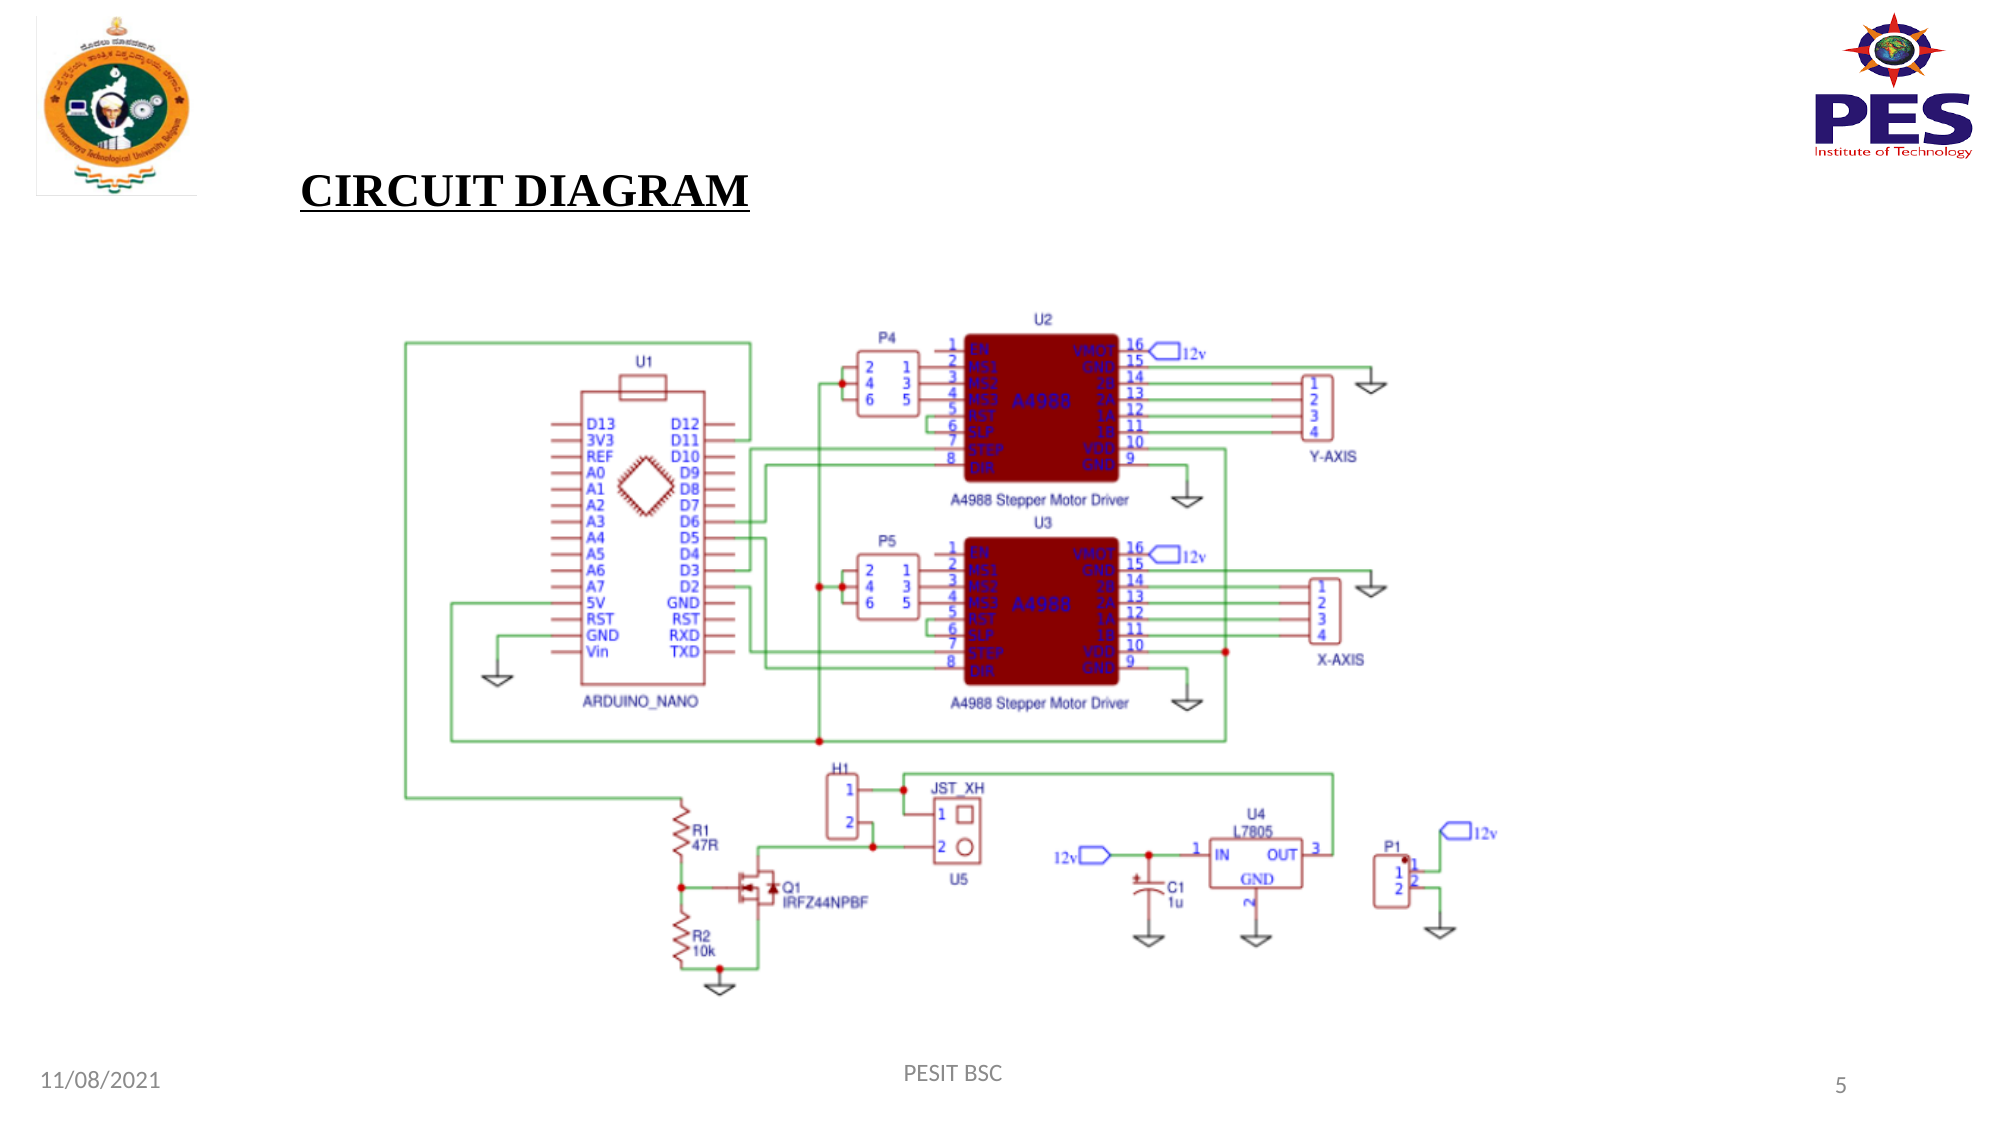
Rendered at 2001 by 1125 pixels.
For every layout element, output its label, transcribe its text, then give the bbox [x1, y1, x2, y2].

picture [274, 237, 1591, 1042]
slide_number 5 [1813, 1053, 1863, 1114]
text_box 11/08/2021 [24, 1048, 208, 1109]
picture [1802, 7, 1985, 164]
title CIRCUIT DIAGRAM [285, 151, 1792, 241]
picture [35, 16, 197, 198]
text_box PESIT BSC [888, 1042, 1072, 1102]
